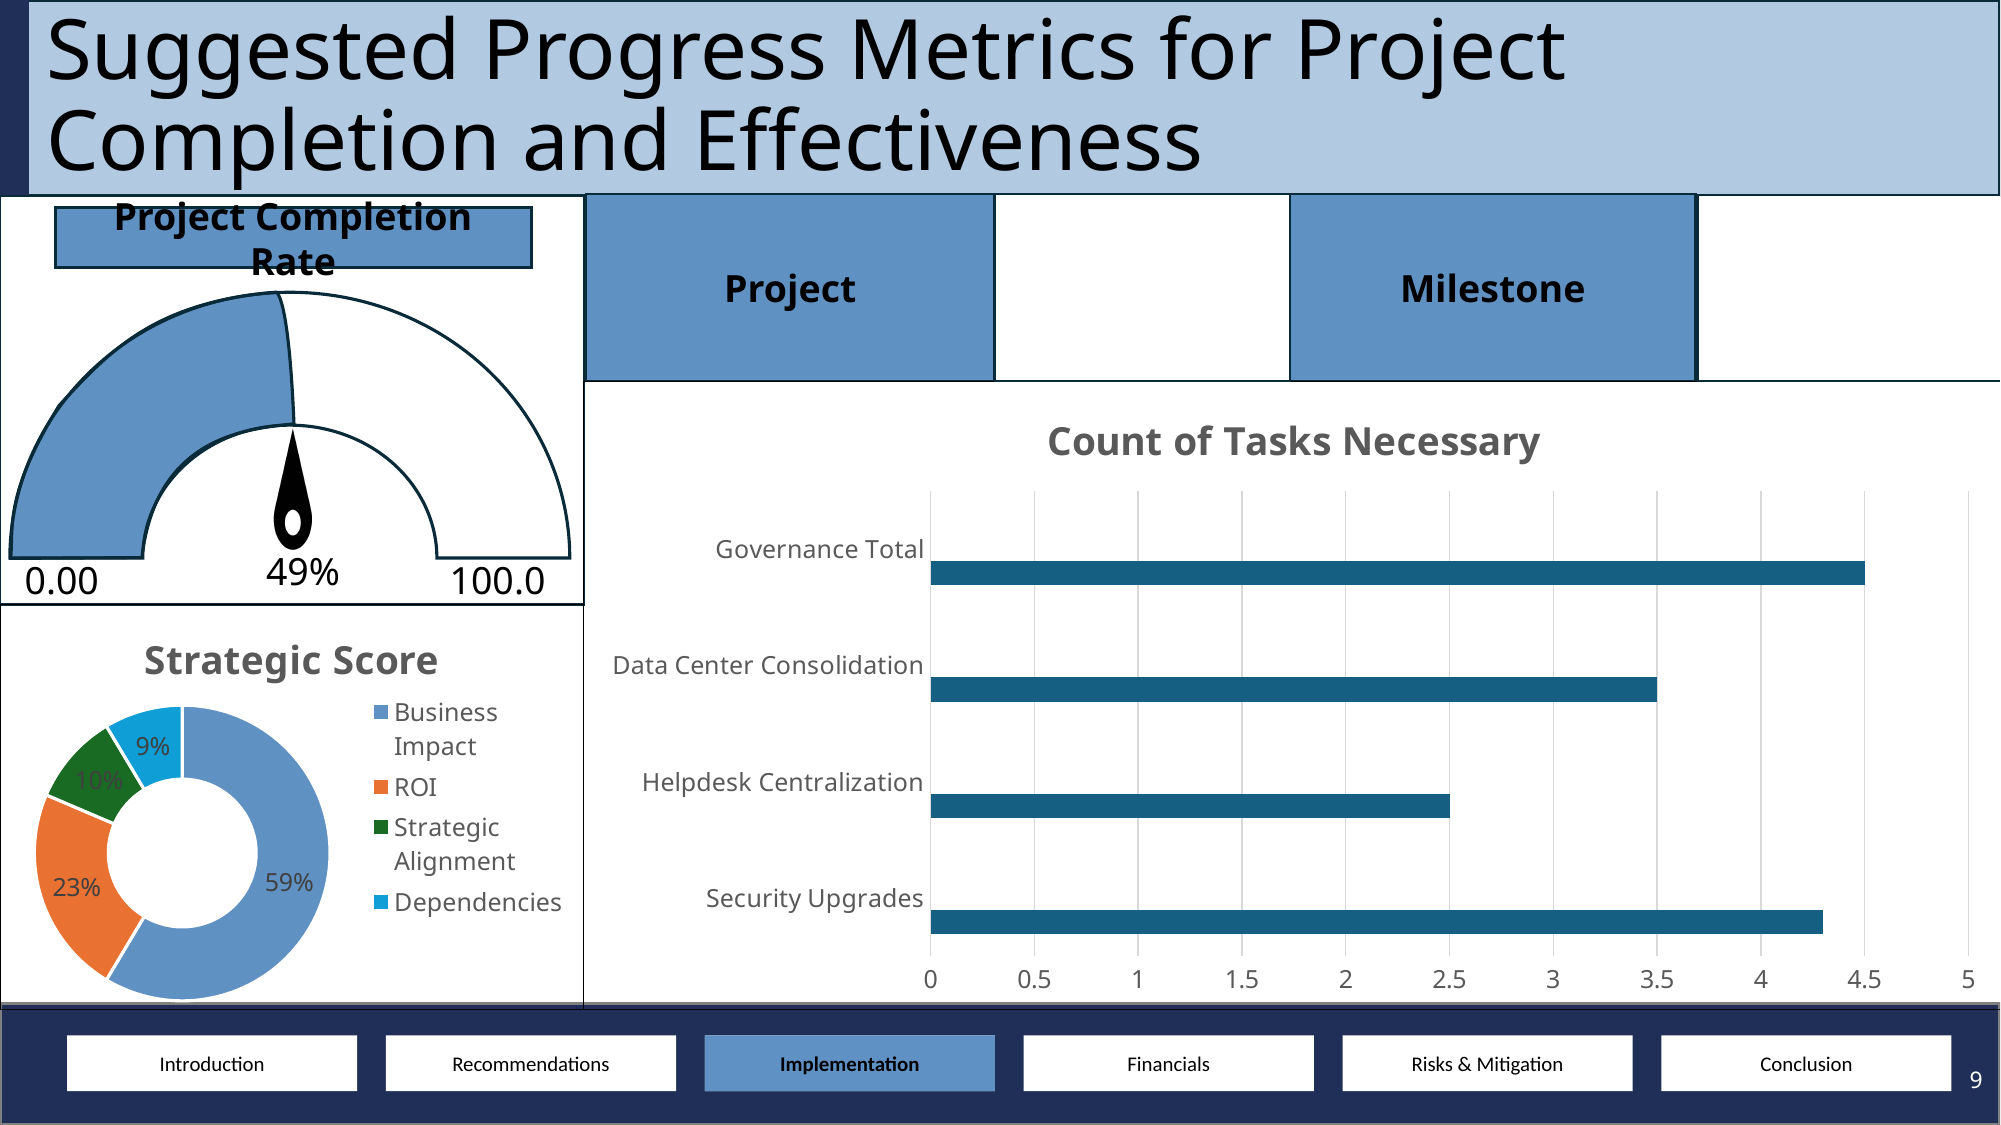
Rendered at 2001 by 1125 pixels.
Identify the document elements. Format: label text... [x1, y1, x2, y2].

text_box Implementation [703, 1034, 997, 1093]
chart [0, 603, 585, 1010]
title Suggested Progress Metrics for Project Completion and Effectiveness [31, 0, 1757, 195]
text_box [583, 193, 2000, 1010]
text_box 9 [1962, 1058, 1985, 1101]
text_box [0, 195, 583, 603]
